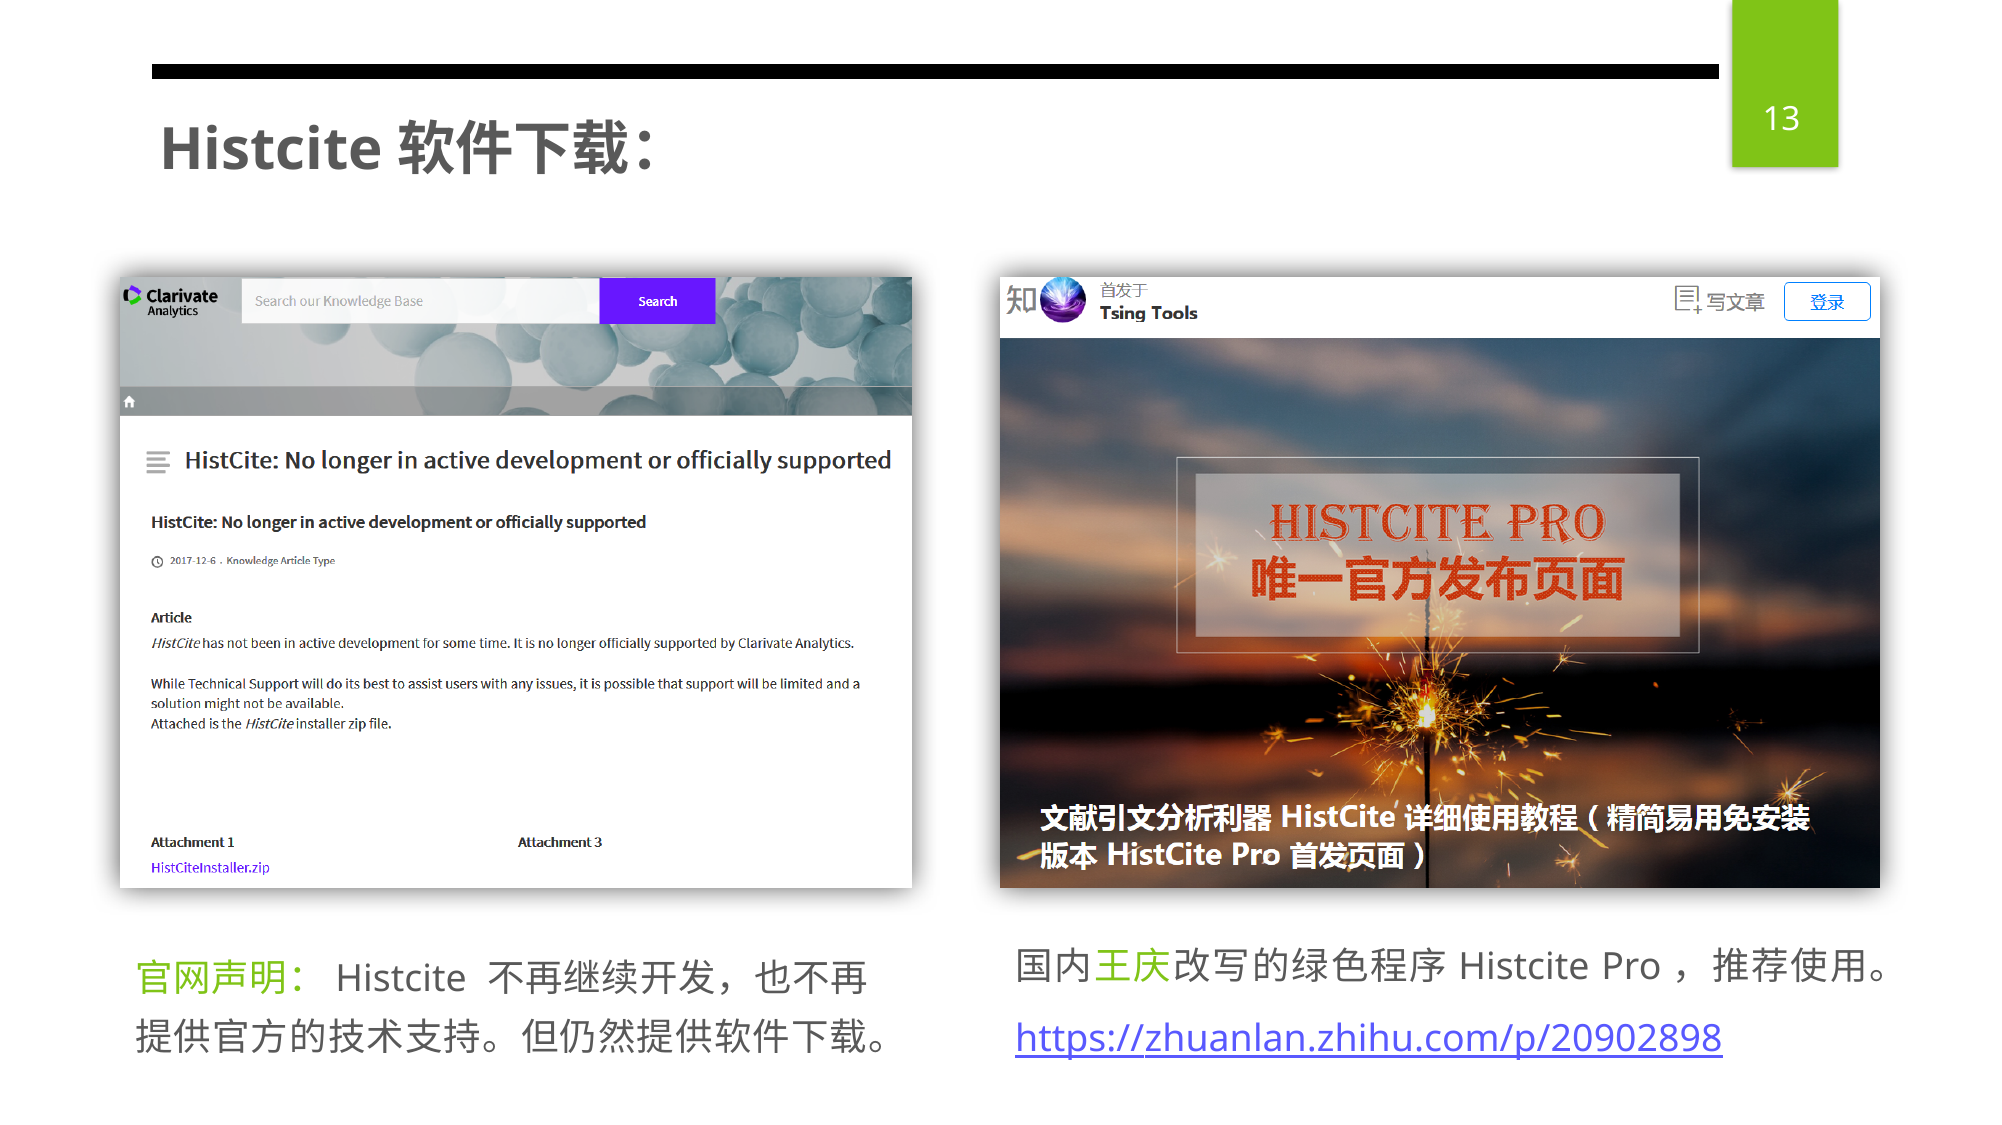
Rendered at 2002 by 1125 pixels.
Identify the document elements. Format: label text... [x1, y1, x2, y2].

picture [1000, 277, 1880, 888]
text_box 官网声明：Histcite 不再继续开发，也不再提供官方的技术支持。但仍然提供软件下载。 [120, 933, 884, 1066]
text_box 国内王庆改写的绿色程序Histcite Pro，推荐使用。 https://zhuanlan.zhihu.com/p/20902898 [1000, 920, 1885, 1073]
picture [120, 277, 912, 888]
text_box Histcite软件下载： [144, 103, 771, 189]
